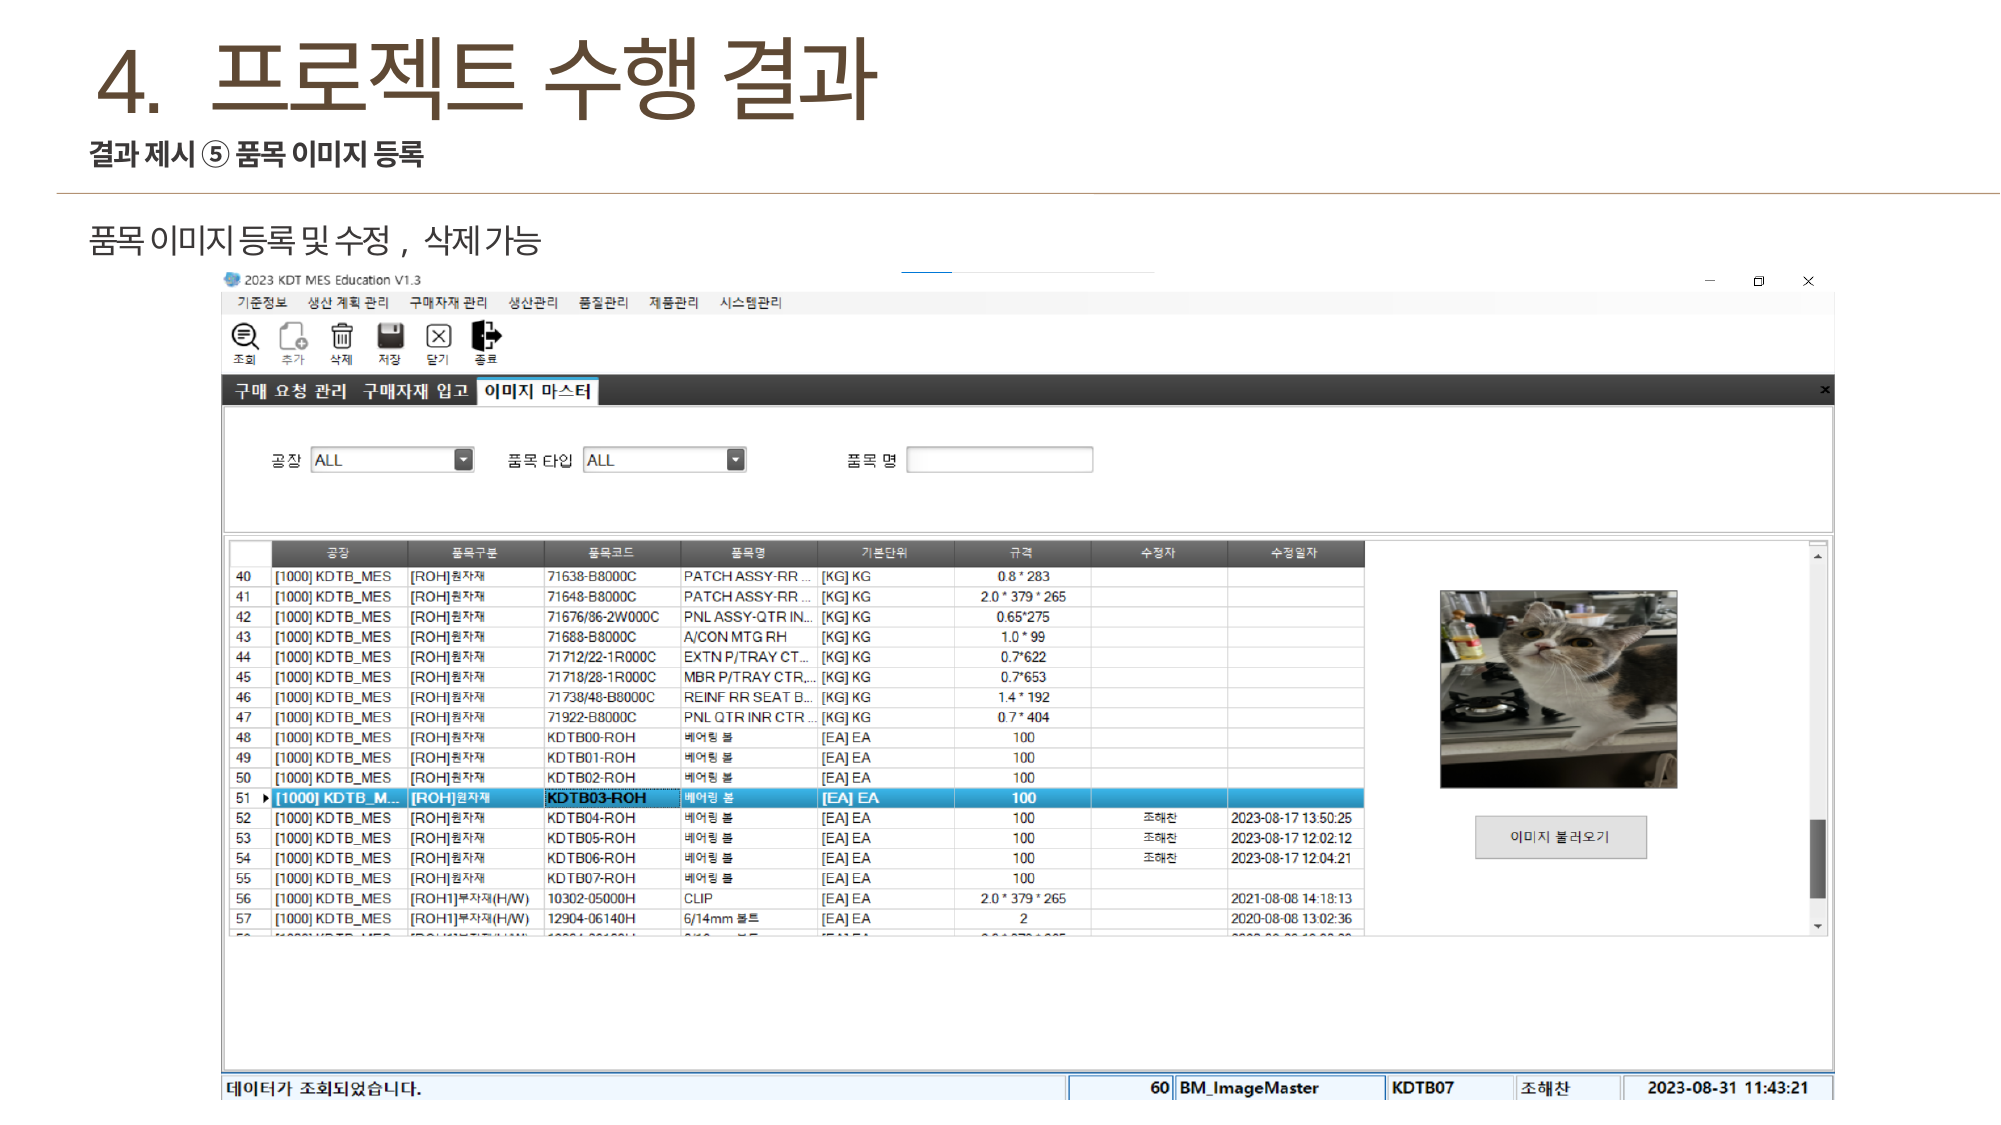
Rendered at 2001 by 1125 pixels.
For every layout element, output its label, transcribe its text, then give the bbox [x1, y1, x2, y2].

text_box 품목 이미지 등록 및 수정, 삭제 가능 [73, 212, 1961, 268]
text_box 결과 제시 ⑤ 품목 이미지 등록 [73, 129, 542, 179]
text_box [202, 268, 1655, 273]
picture [221, 272, 1835, 1100]
text_box 4. 프로젝트 수행 결과 [81, 13, 897, 139]
